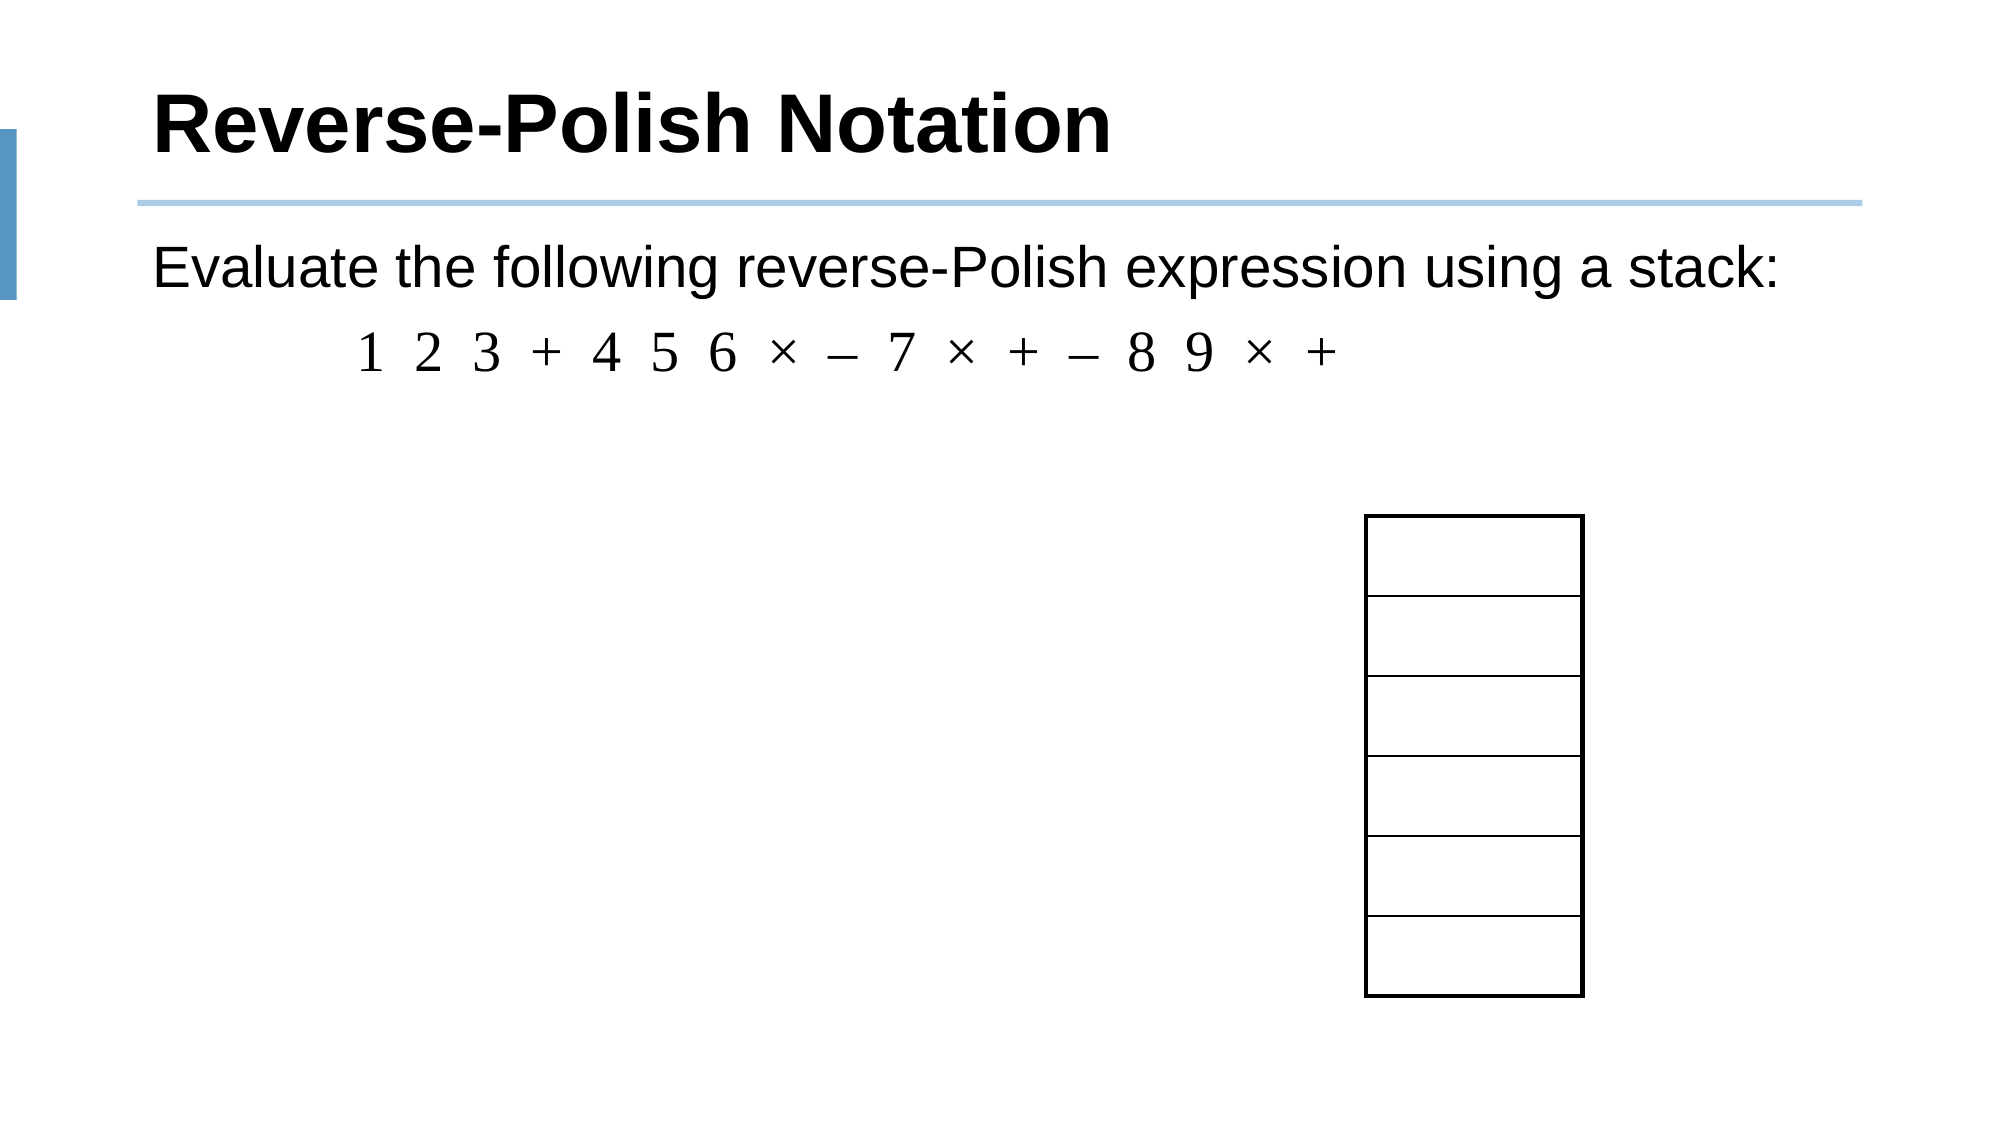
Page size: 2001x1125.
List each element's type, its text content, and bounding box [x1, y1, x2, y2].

table_cell [1368, 597, 1580, 675]
list Evaluate the following reverse-Polish expression using a stack: 1 2 3 + 4 5 6 × – 7 × + – 8 9 × + [137, 229, 1863, 1014]
title Reverse-Polish Notation [137, 42, 1863, 208]
table_cell [1368, 917, 1580, 994]
table_header [1368, 518, 1580, 595]
table_cell [1368, 837, 1580, 915]
table_cell [1368, 757, 1580, 835]
table_cell [1368, 677, 1580, 755]
